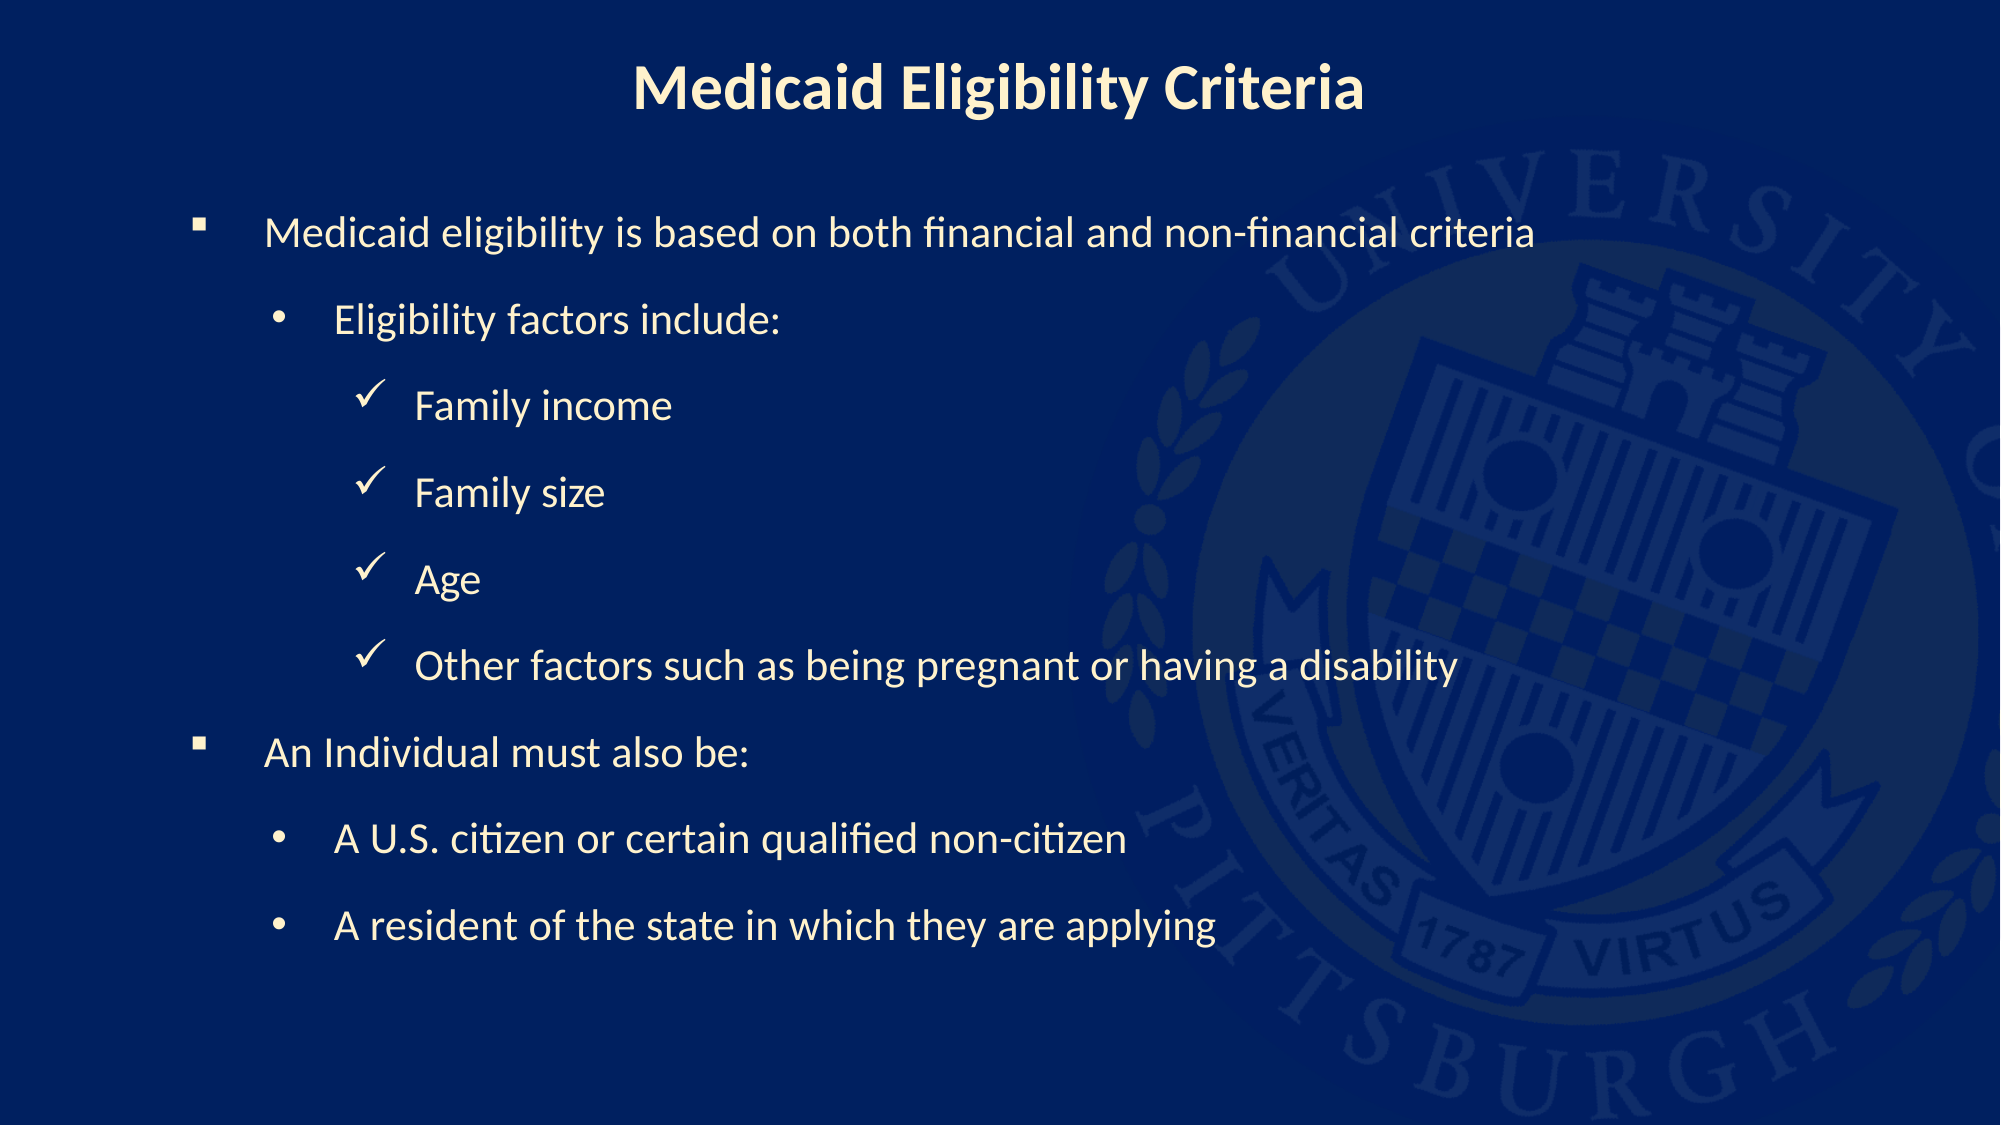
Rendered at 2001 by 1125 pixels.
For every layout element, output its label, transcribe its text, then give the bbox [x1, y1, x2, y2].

title Medicaid Eligibility Criteria [0, 44, 2000, 132]
text_box Medicaid eligibility is based on both financial and non-financial criteria Eligibility factors include: Family income Family size Age Other factors such as being pregnant or having a disability An Individual must also be: A U.S. citizen or certain qualified non-citizen A resident of the state in which they are applying [171, 195, 1621, 957]
